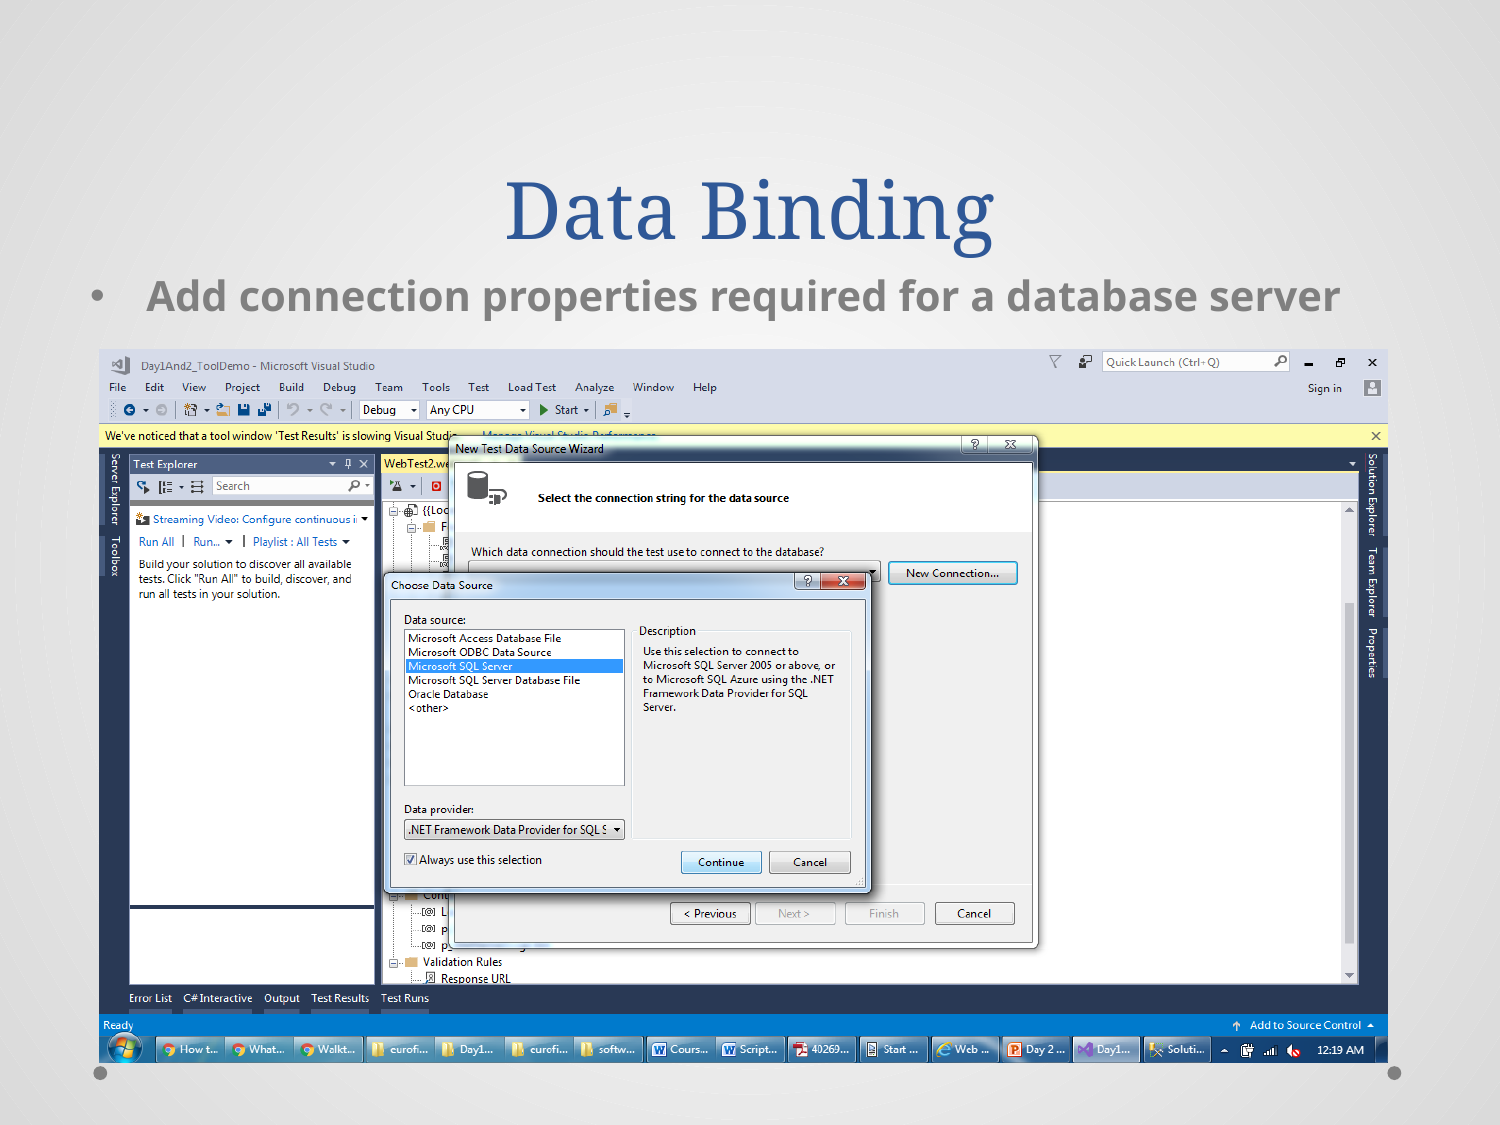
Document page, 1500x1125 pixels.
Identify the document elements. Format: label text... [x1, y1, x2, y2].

picture [99, 349, 1388, 1063]
list Add connection properties required for a database server [75, 262, 1425, 1005]
title Data Binding [75, 0, 1425, 262]
